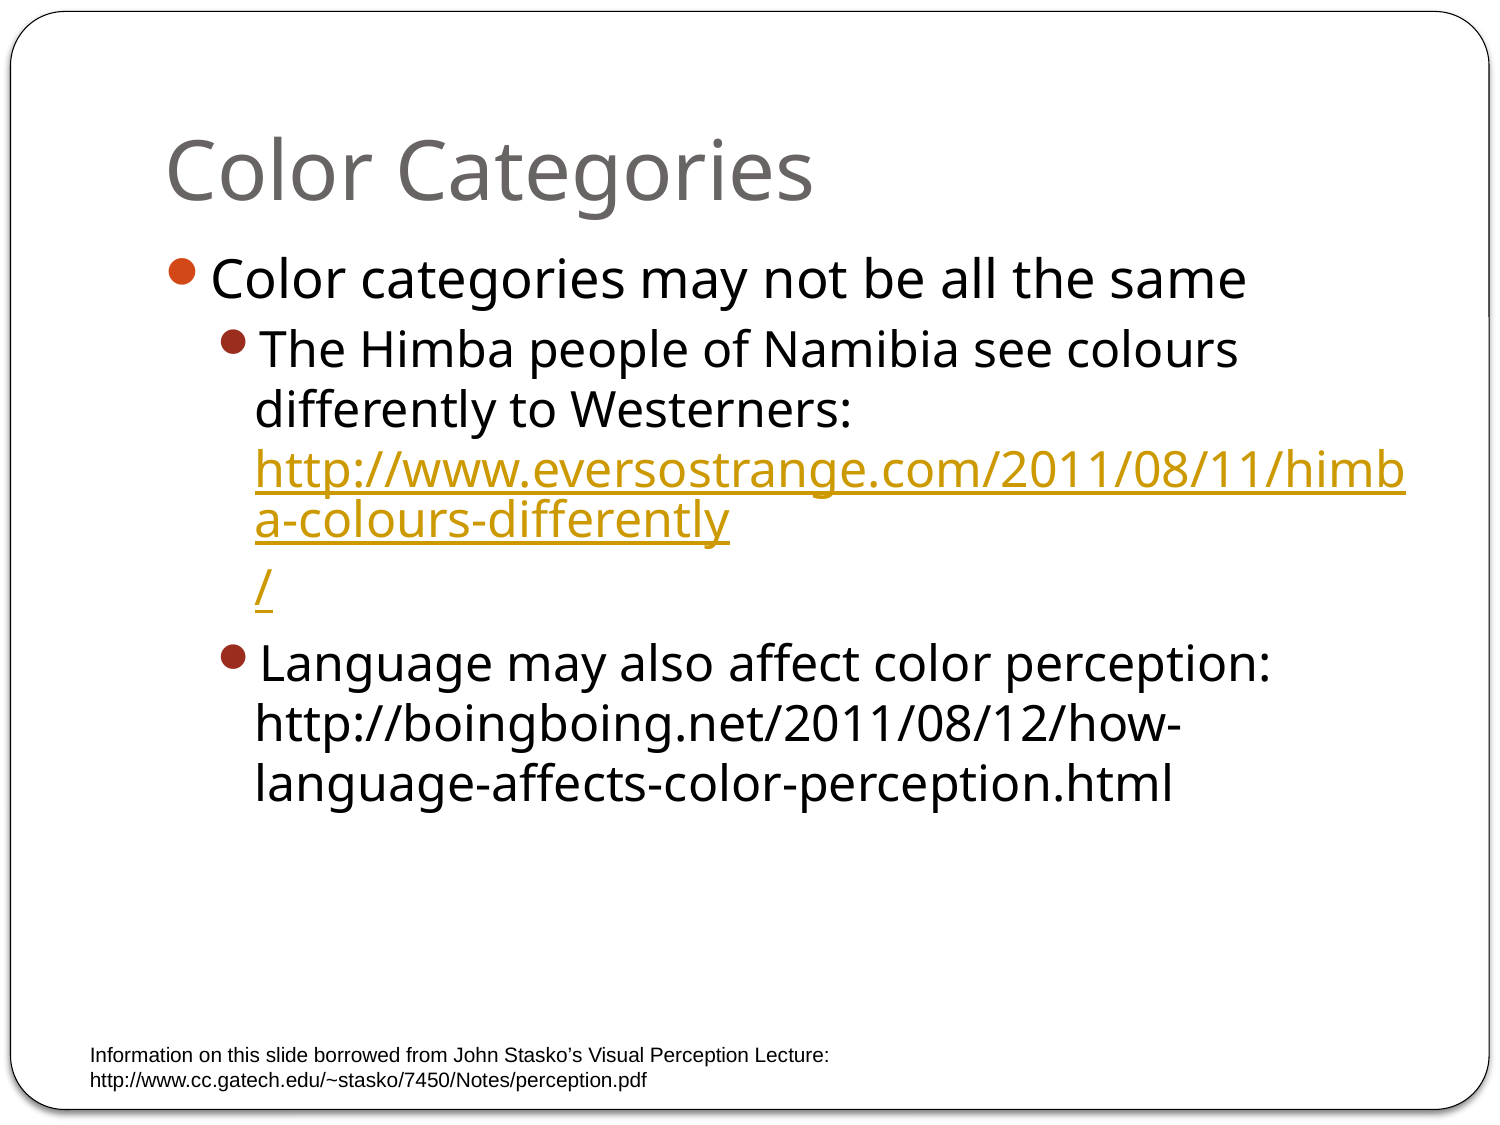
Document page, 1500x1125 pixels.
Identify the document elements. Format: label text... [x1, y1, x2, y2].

list Color categories may not be all the same The Himba people of Namibia see colours differently to Westerners: http://www.eversostrange.com/2011/08/11/himba-colours-differently/ Language may also affect color perception: http://boingboing.net/2011/08/12/how-language-affects-color-perception.html [150, 237, 1425, 988]
text_box Information on this slide borrowed from John Stasko’s Visual Perception Lecture: http://www.cc.gatech.edu/~stasko/7450/Notes/perception.pdf [74, 1034, 1394, 1099]
title Color Categories [150, 45, 1425, 233]
